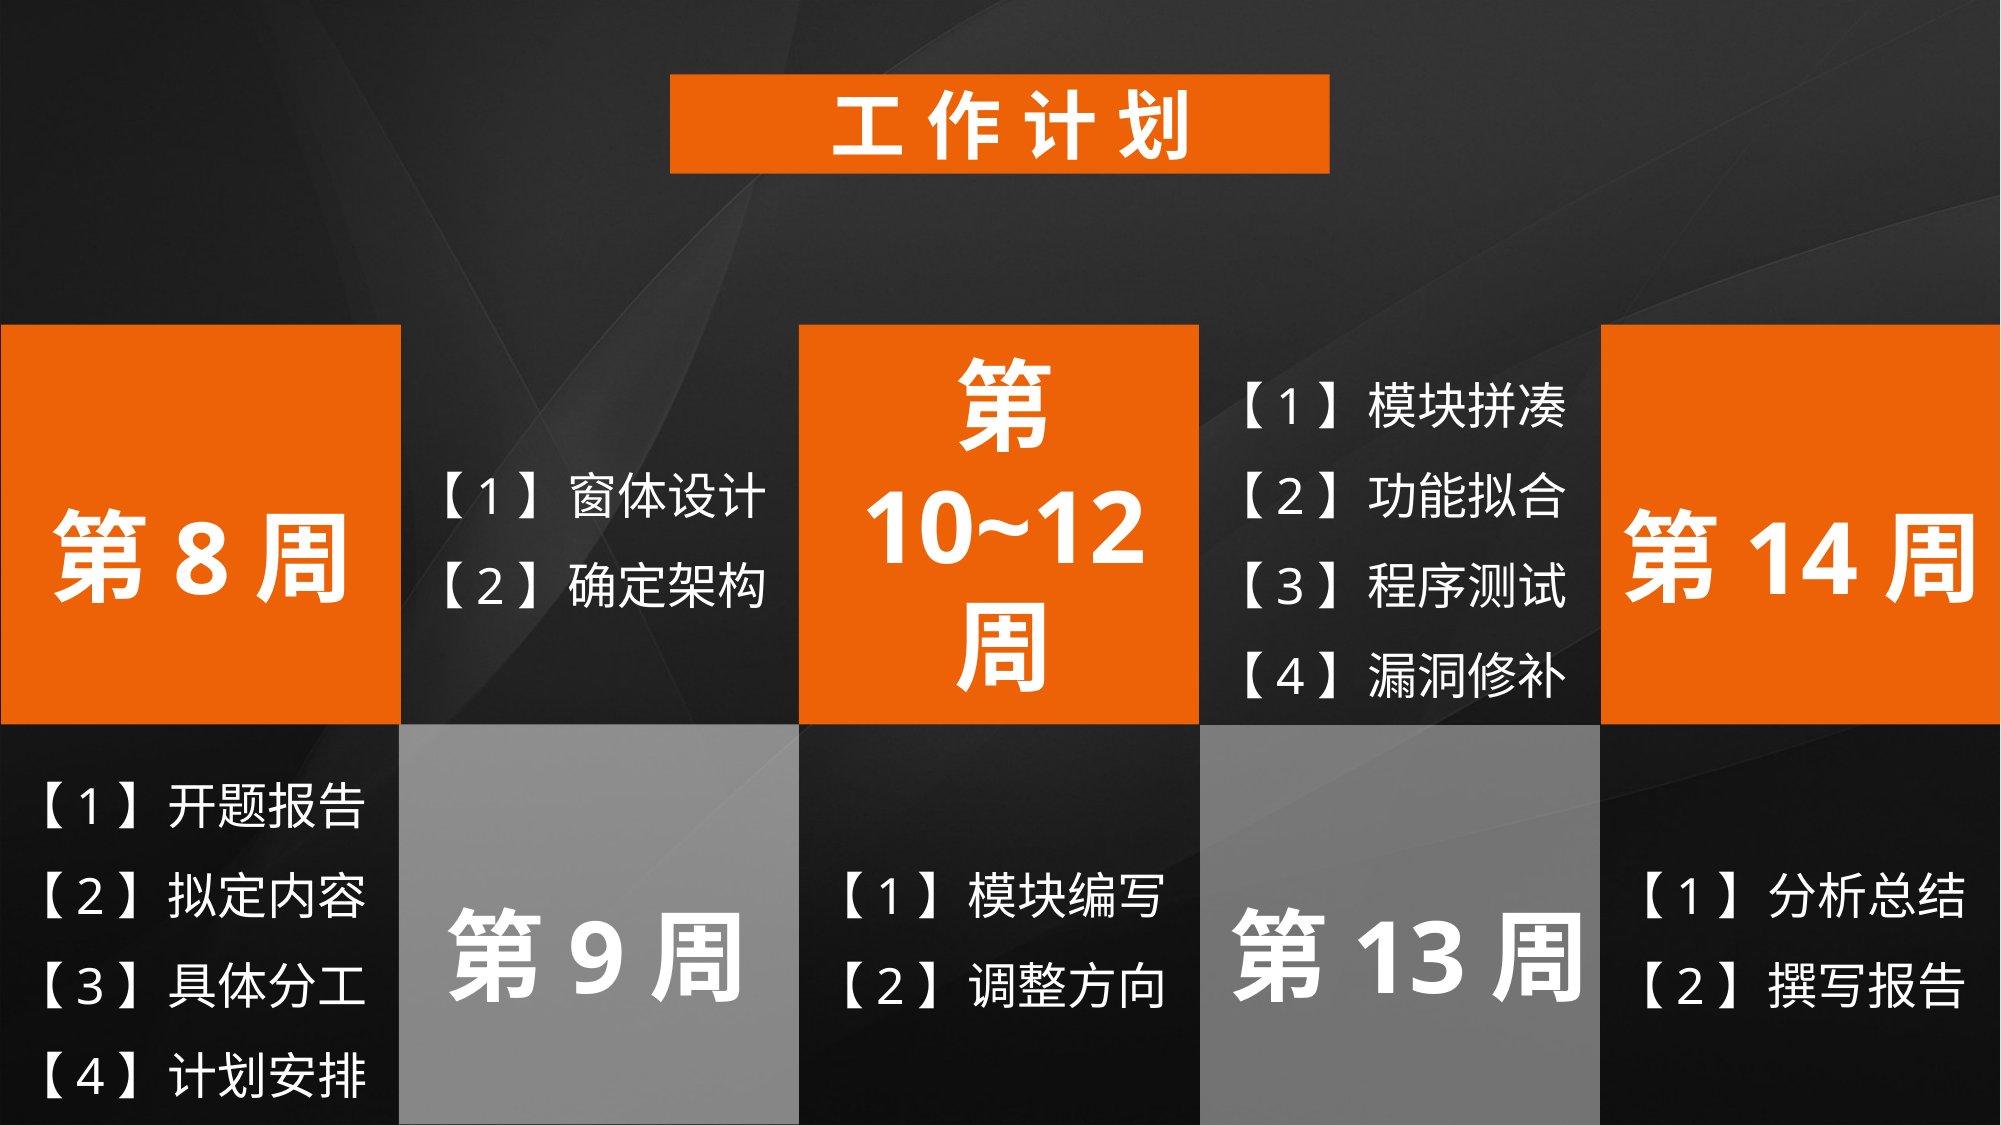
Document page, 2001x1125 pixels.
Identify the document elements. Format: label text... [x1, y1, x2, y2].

text_box 第9周 [396, 723, 797, 1124]
text_box 【1】窗体设计 【2】确定架构 [402, 324, 798, 725]
text_box [669, 73, 1331, 81]
text_box 【1】模块拼凑 【2】功能拟合 【3】程序测试 【4】漏洞修补 [1200, 324, 1600, 725]
text_box 第13周 [1209, 723, 1610, 1124]
text_box 【1】分析总结 【2】撰写报告 [1599, 725, 2000, 1125]
text_box [1200, 725, 1599, 1125]
picture [0, 0, 2001, 1125]
text_box [798, 324, 1199, 725]
text_box 第8周 [2, 324, 402, 725]
text_box 【1】模块编写 【2】调整方向 [800, 724, 1200, 1125]
text_box 工作计划 [610, 81, 1414, 185]
text_box 第 10~12 周 [804, 323, 1205, 724]
text_box 第14周 [1602, 324, 2000, 725]
text_box 【1】开题报告 【2】拟定内容 【3】具体分工 【4】计划安排 [0, 724, 400, 1125]
